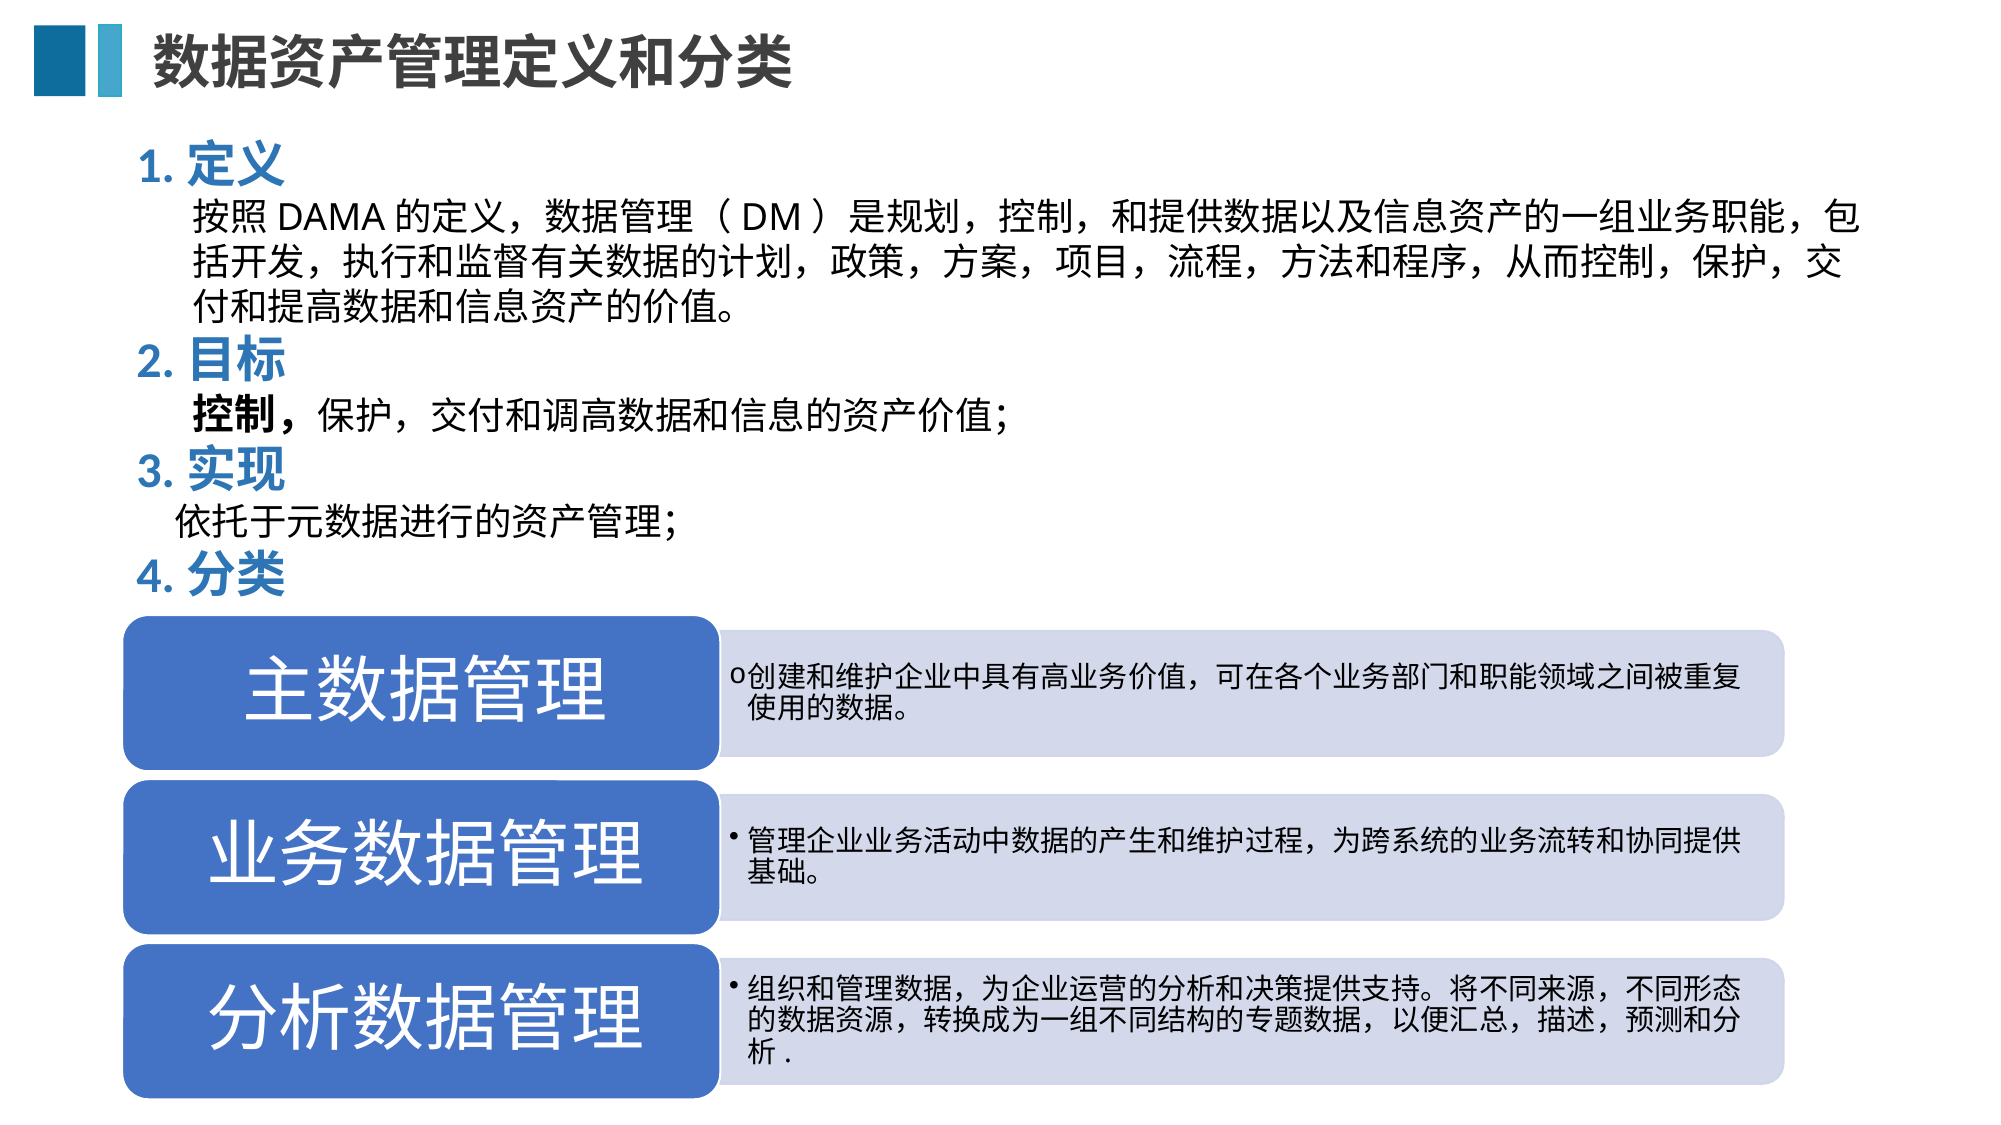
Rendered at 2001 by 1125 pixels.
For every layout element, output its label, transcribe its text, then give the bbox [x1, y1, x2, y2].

text_box 1.定义 按照DAMA的定义，数据管理（DM）是规划，控制，和提供数据以及信息资产的一组业务职能，包括开发，执行和监督有关数据的计划，政策，方案，项目，流程，方法和程序，从而控制，保护，交付和提高数据和信息资产的价值。 2.目标 控制，保护，交付和调高数据和信息的资产价值； 3.实现 依托于元数据进行的资产管理； 4.分类 [65, 125, 1878, 611]
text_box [122, 615, 1784, 1100]
title 数据资产管理定义和分类 [137, 25, 1806, 105]
